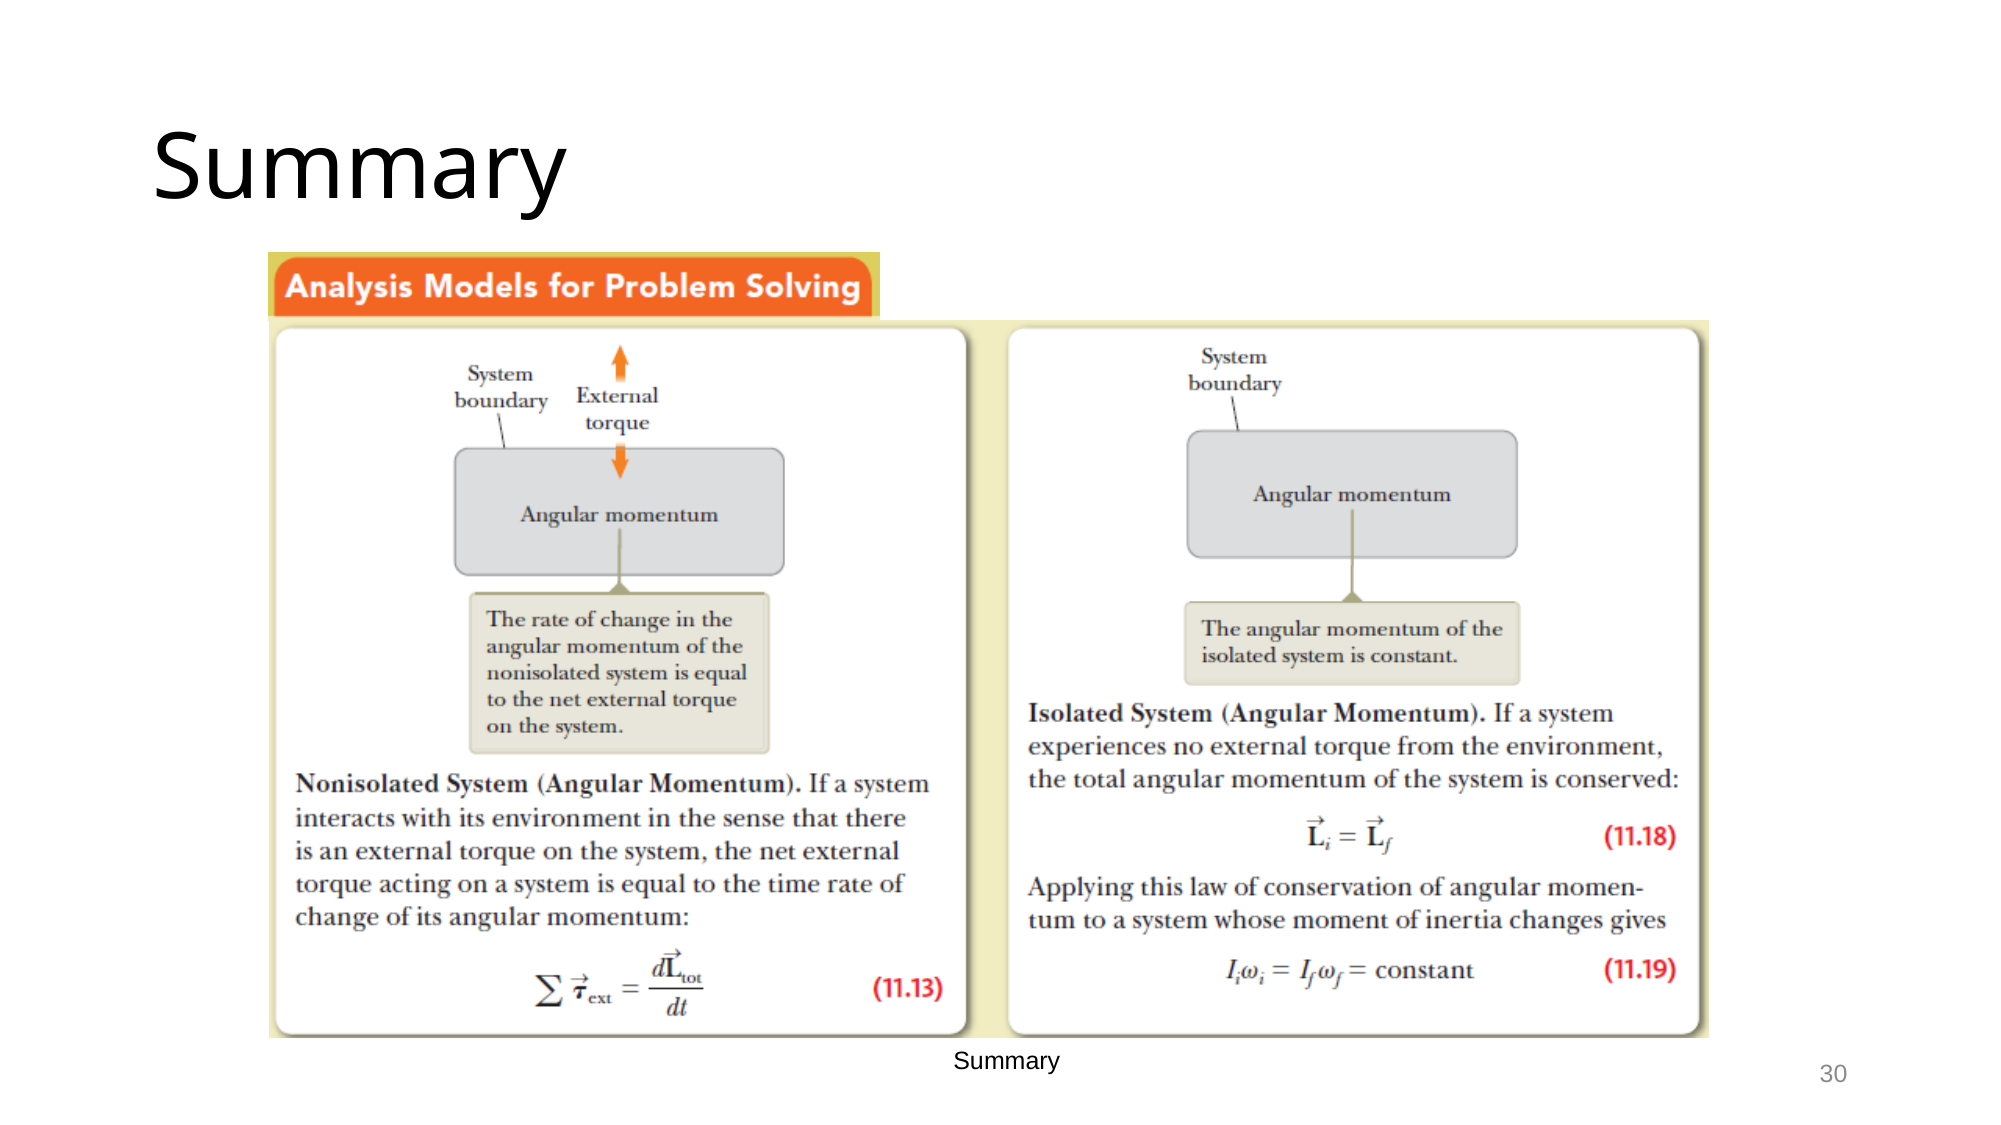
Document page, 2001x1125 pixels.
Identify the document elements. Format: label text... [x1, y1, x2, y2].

picture [268, 252, 1709, 1038]
text_box Summary [837, 1038, 1075, 1083]
title Summary [137, 59, 1863, 278]
slide_number 30 [1412, 1042, 1863, 1103]
